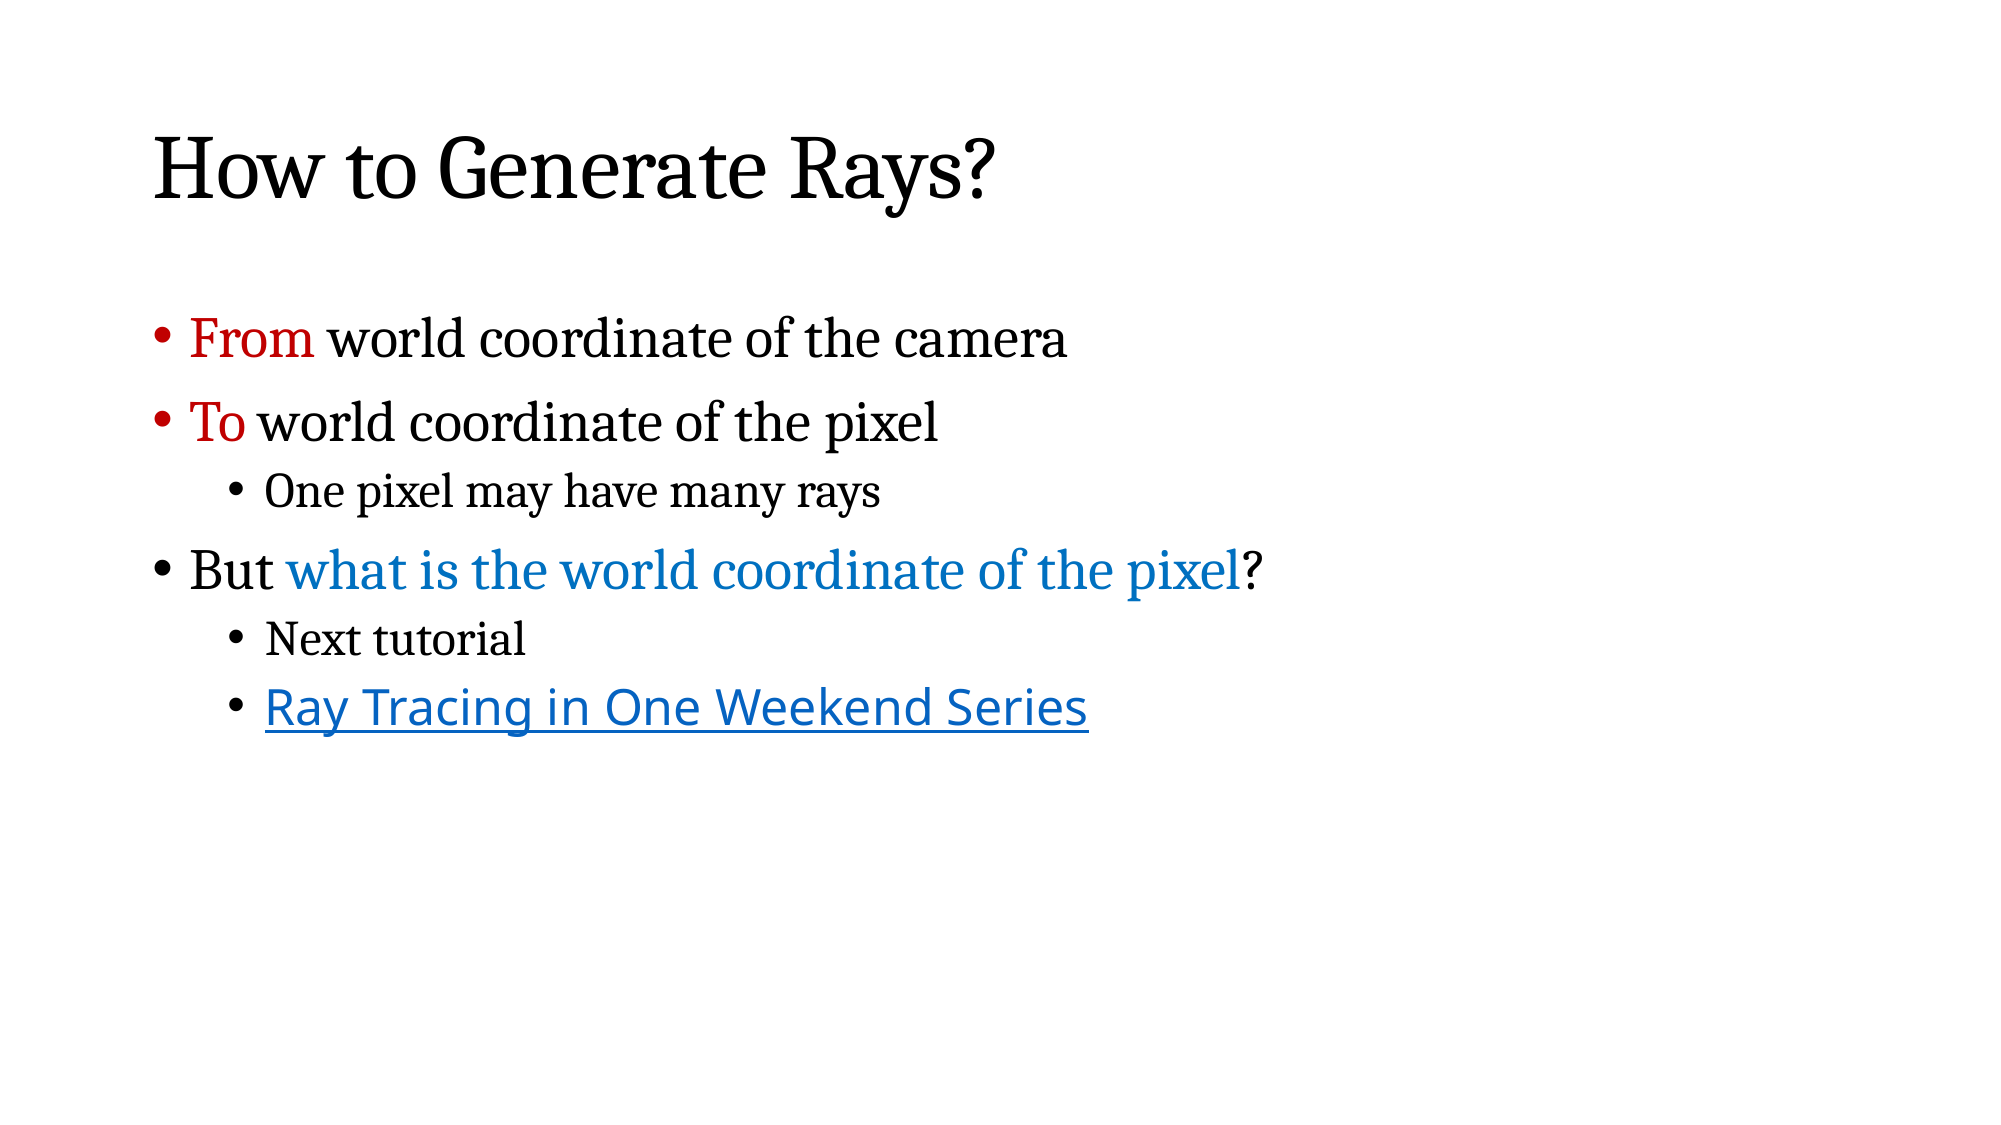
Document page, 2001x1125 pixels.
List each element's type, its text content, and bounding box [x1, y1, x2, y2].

title How to Generate Rays? [137, 59, 1863, 278]
list From world coordinate of the camera To world coordinate of the pixel One pixel may have many rays But what is the world coordinate of the pixel? Next tutorial Ray Tracing in One Weekend Series [137, 299, 1863, 1014]
